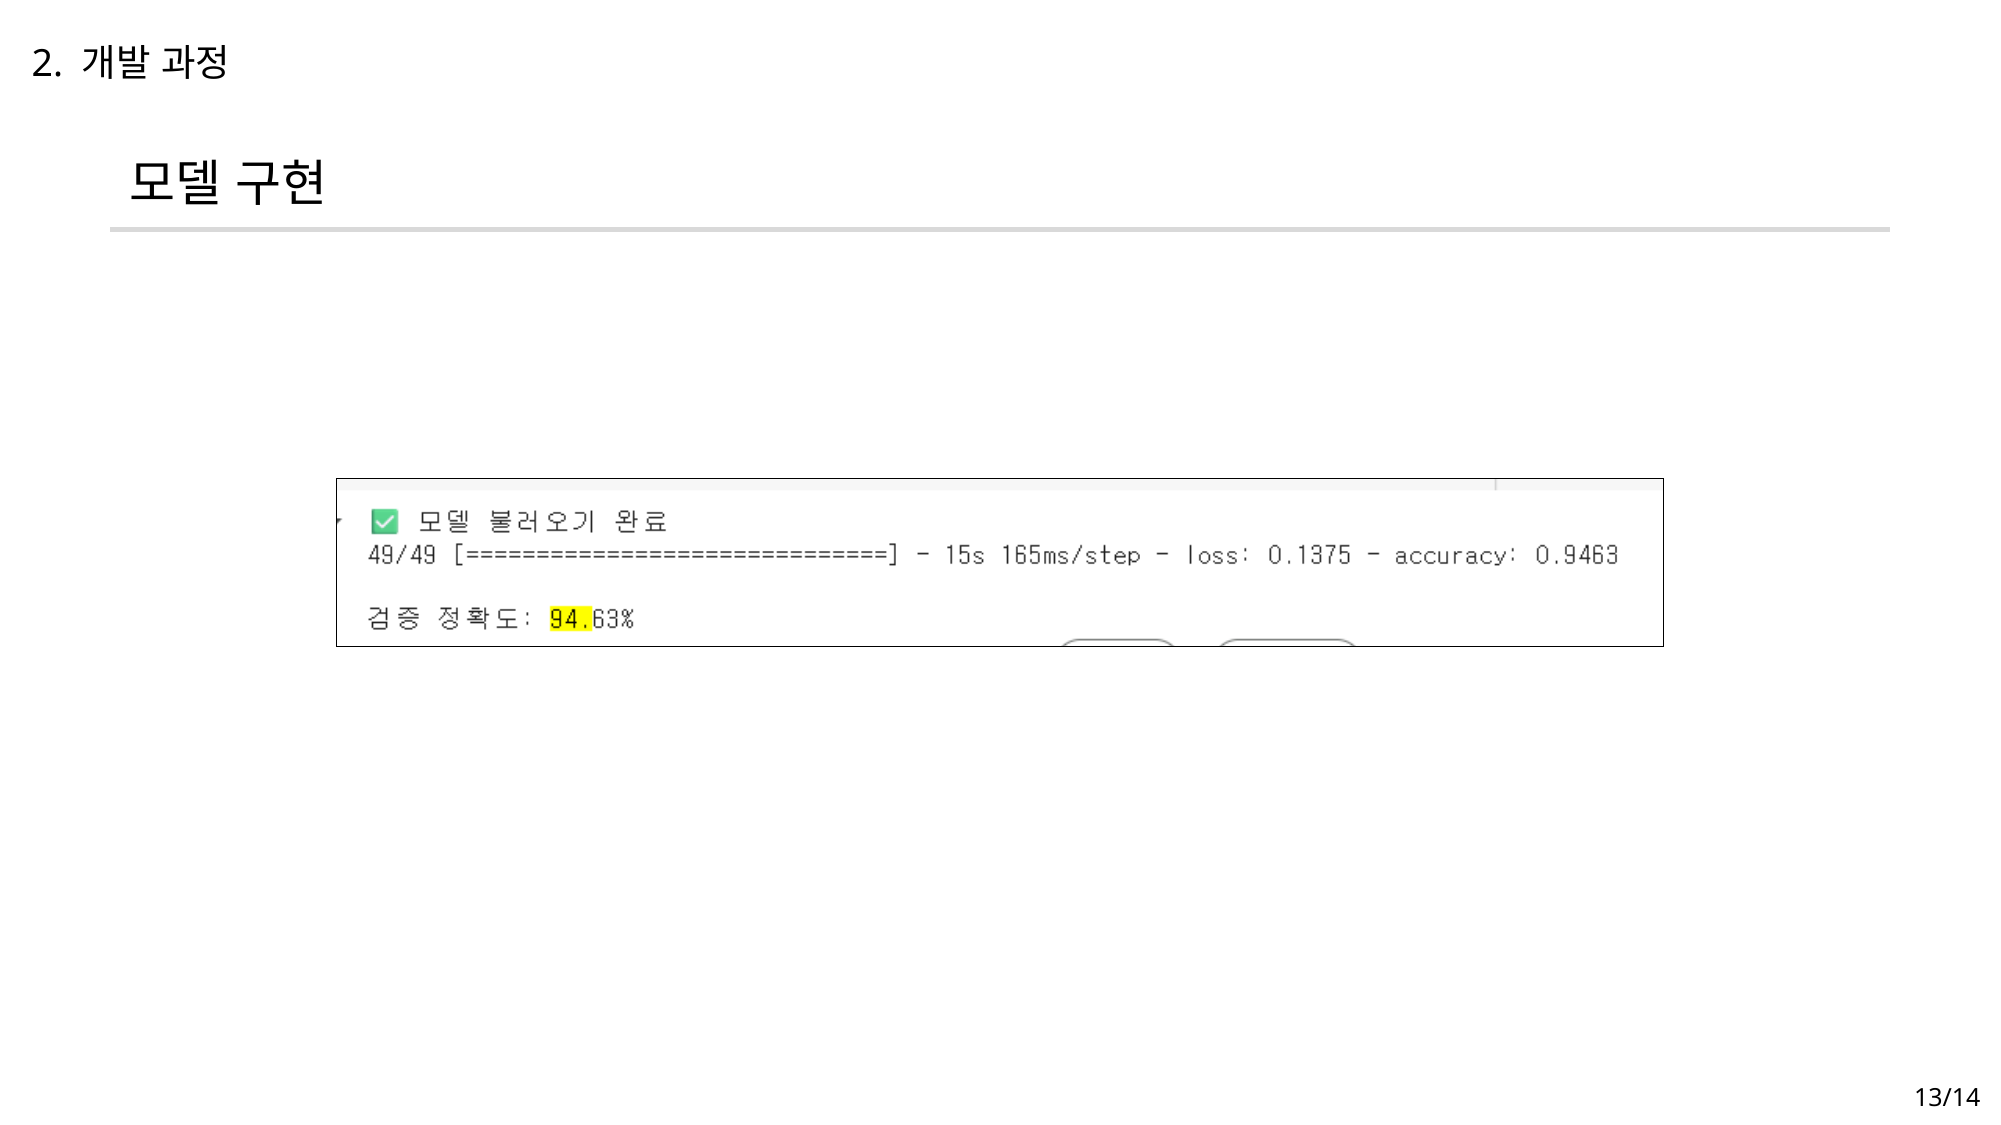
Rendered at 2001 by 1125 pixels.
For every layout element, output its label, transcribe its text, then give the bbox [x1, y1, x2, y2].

slide_number 13/14 [1545, 1074, 1996, 1125]
text_box 모델 구현 [114, 143, 343, 219]
picture [336, 477, 1664, 648]
text_box 2. 개발 과정 [16, 31, 246, 92]
